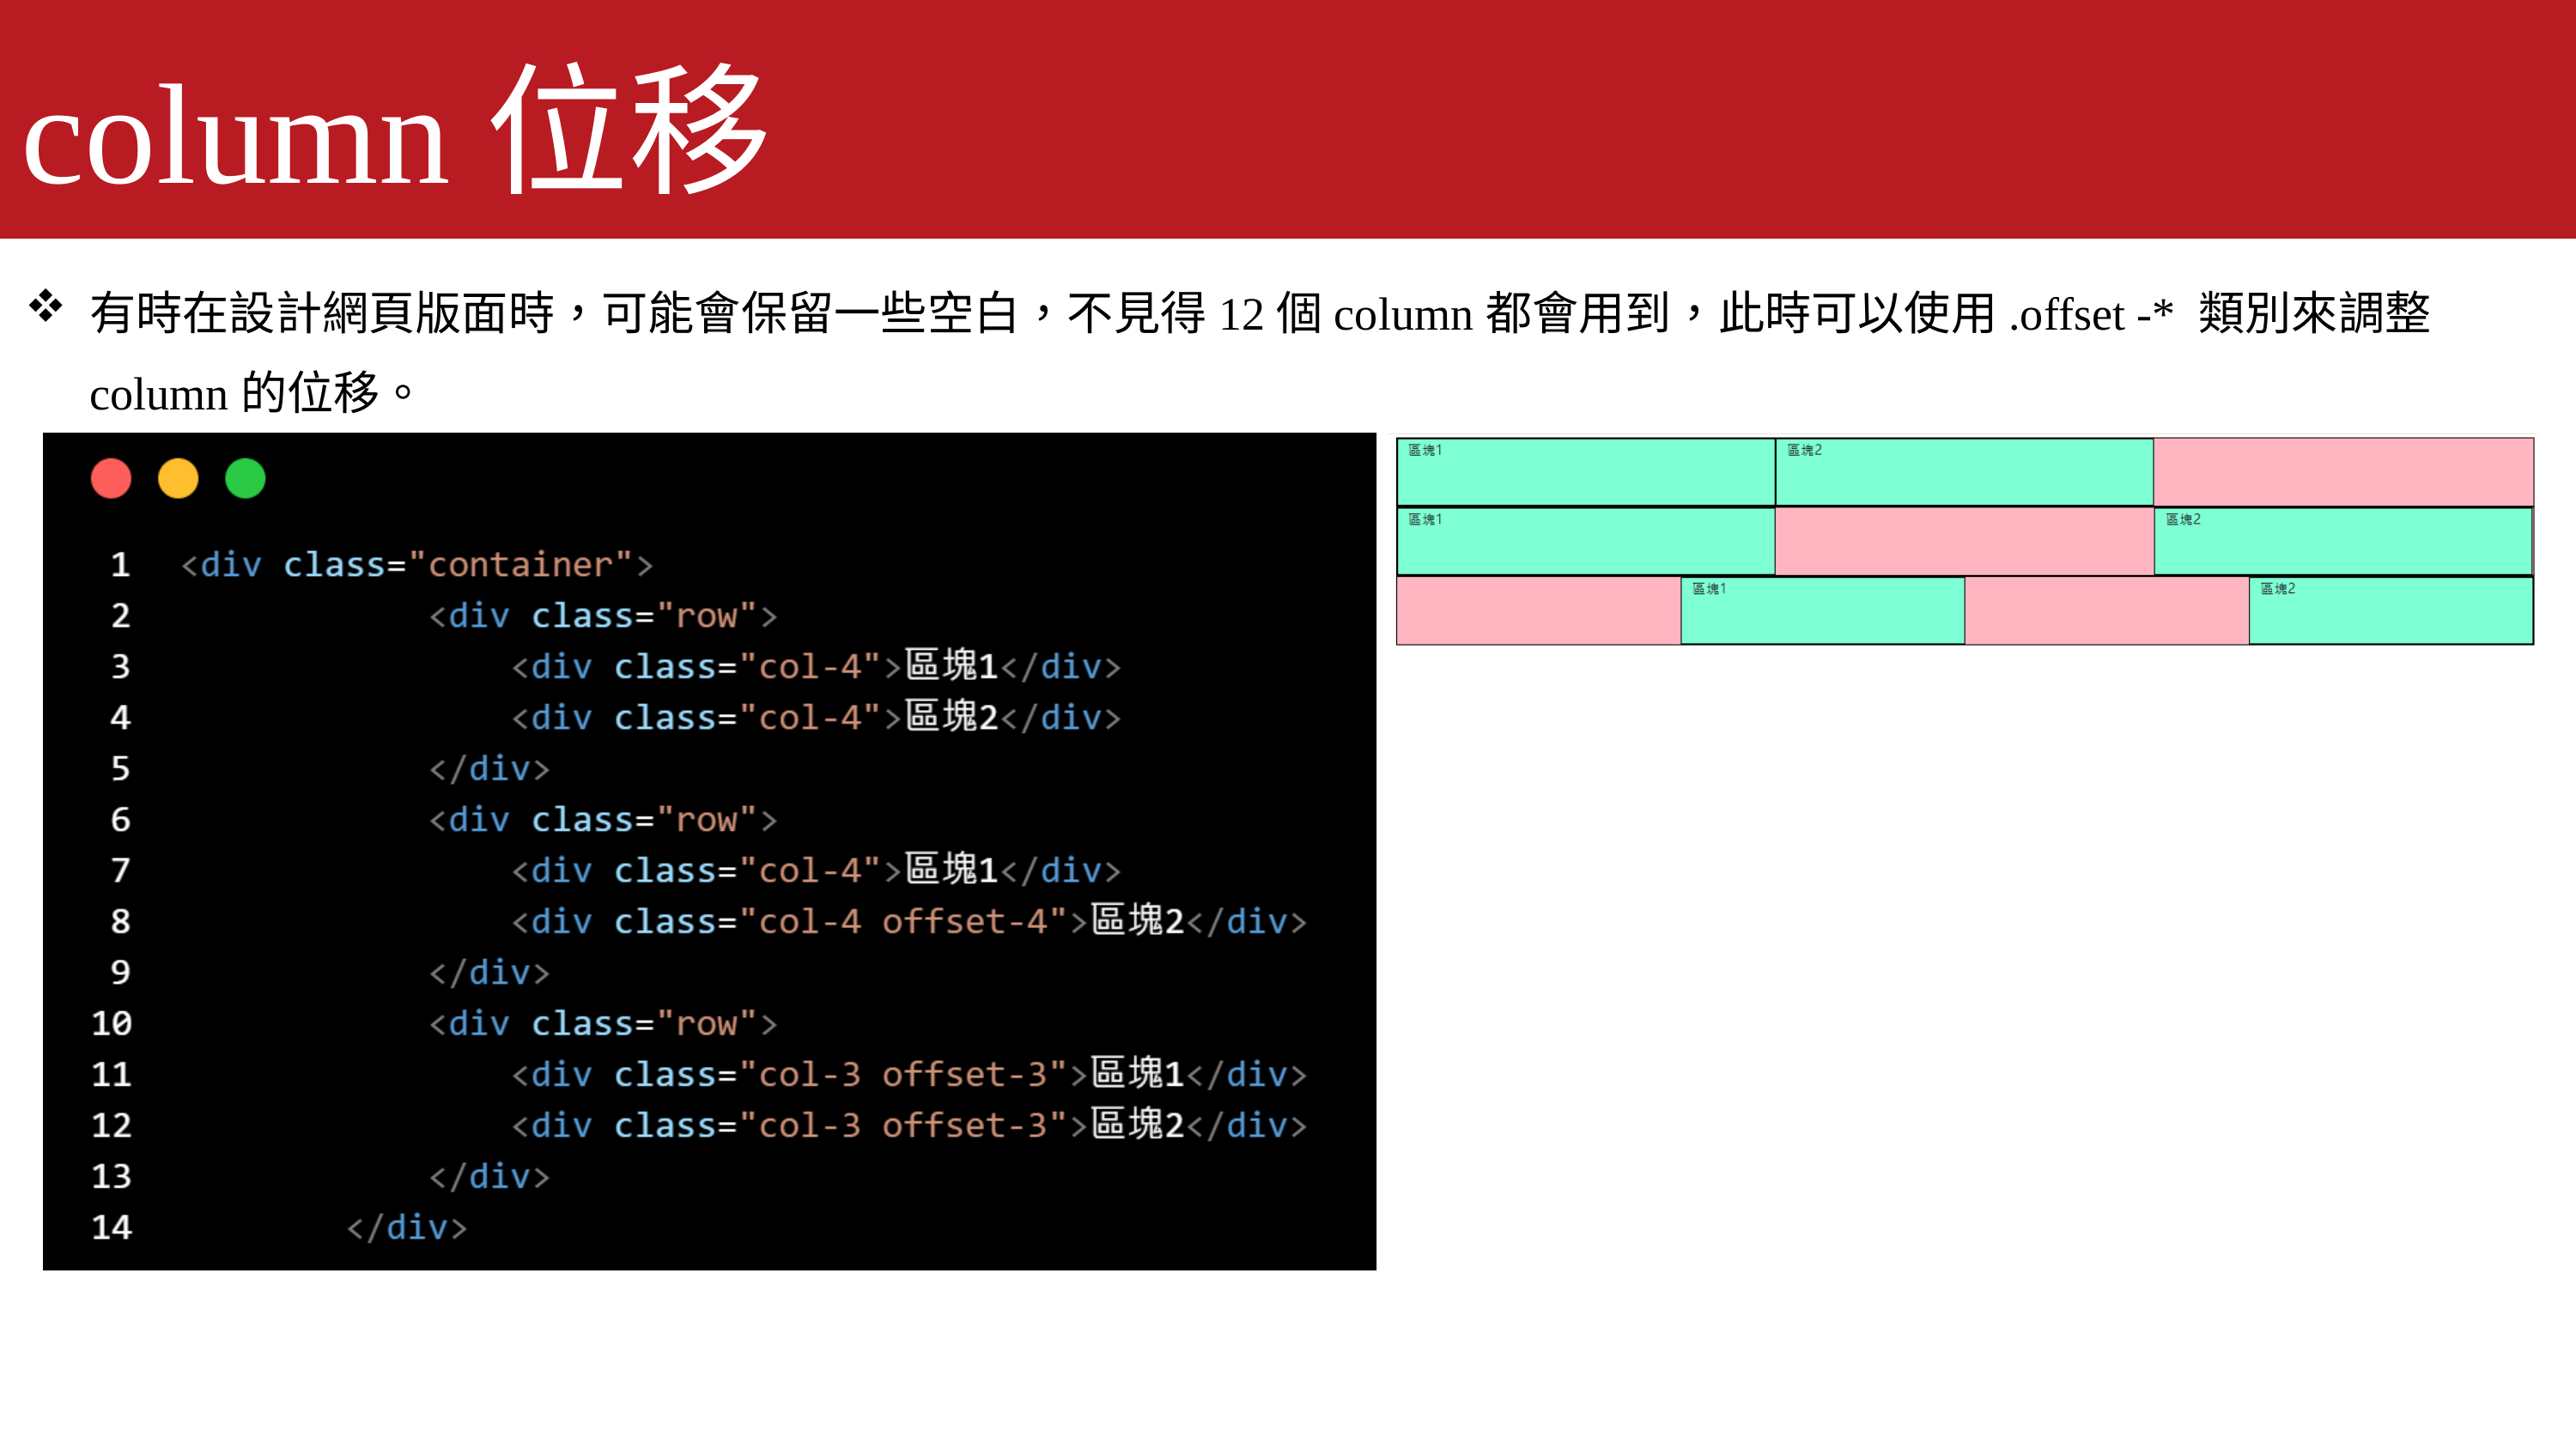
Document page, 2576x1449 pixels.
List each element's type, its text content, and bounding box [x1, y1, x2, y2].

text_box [0, 0, 2576, 239]
picture [1388, 433, 2537, 655]
picture [42, 433, 1377, 1270]
text_box 有時在設計網頁版面時，可能會保留一些空白，不見得12個column都會用到，此時可以使用.offset -* 類別來調整column的位移。 [25, 258, 2499, 420]
